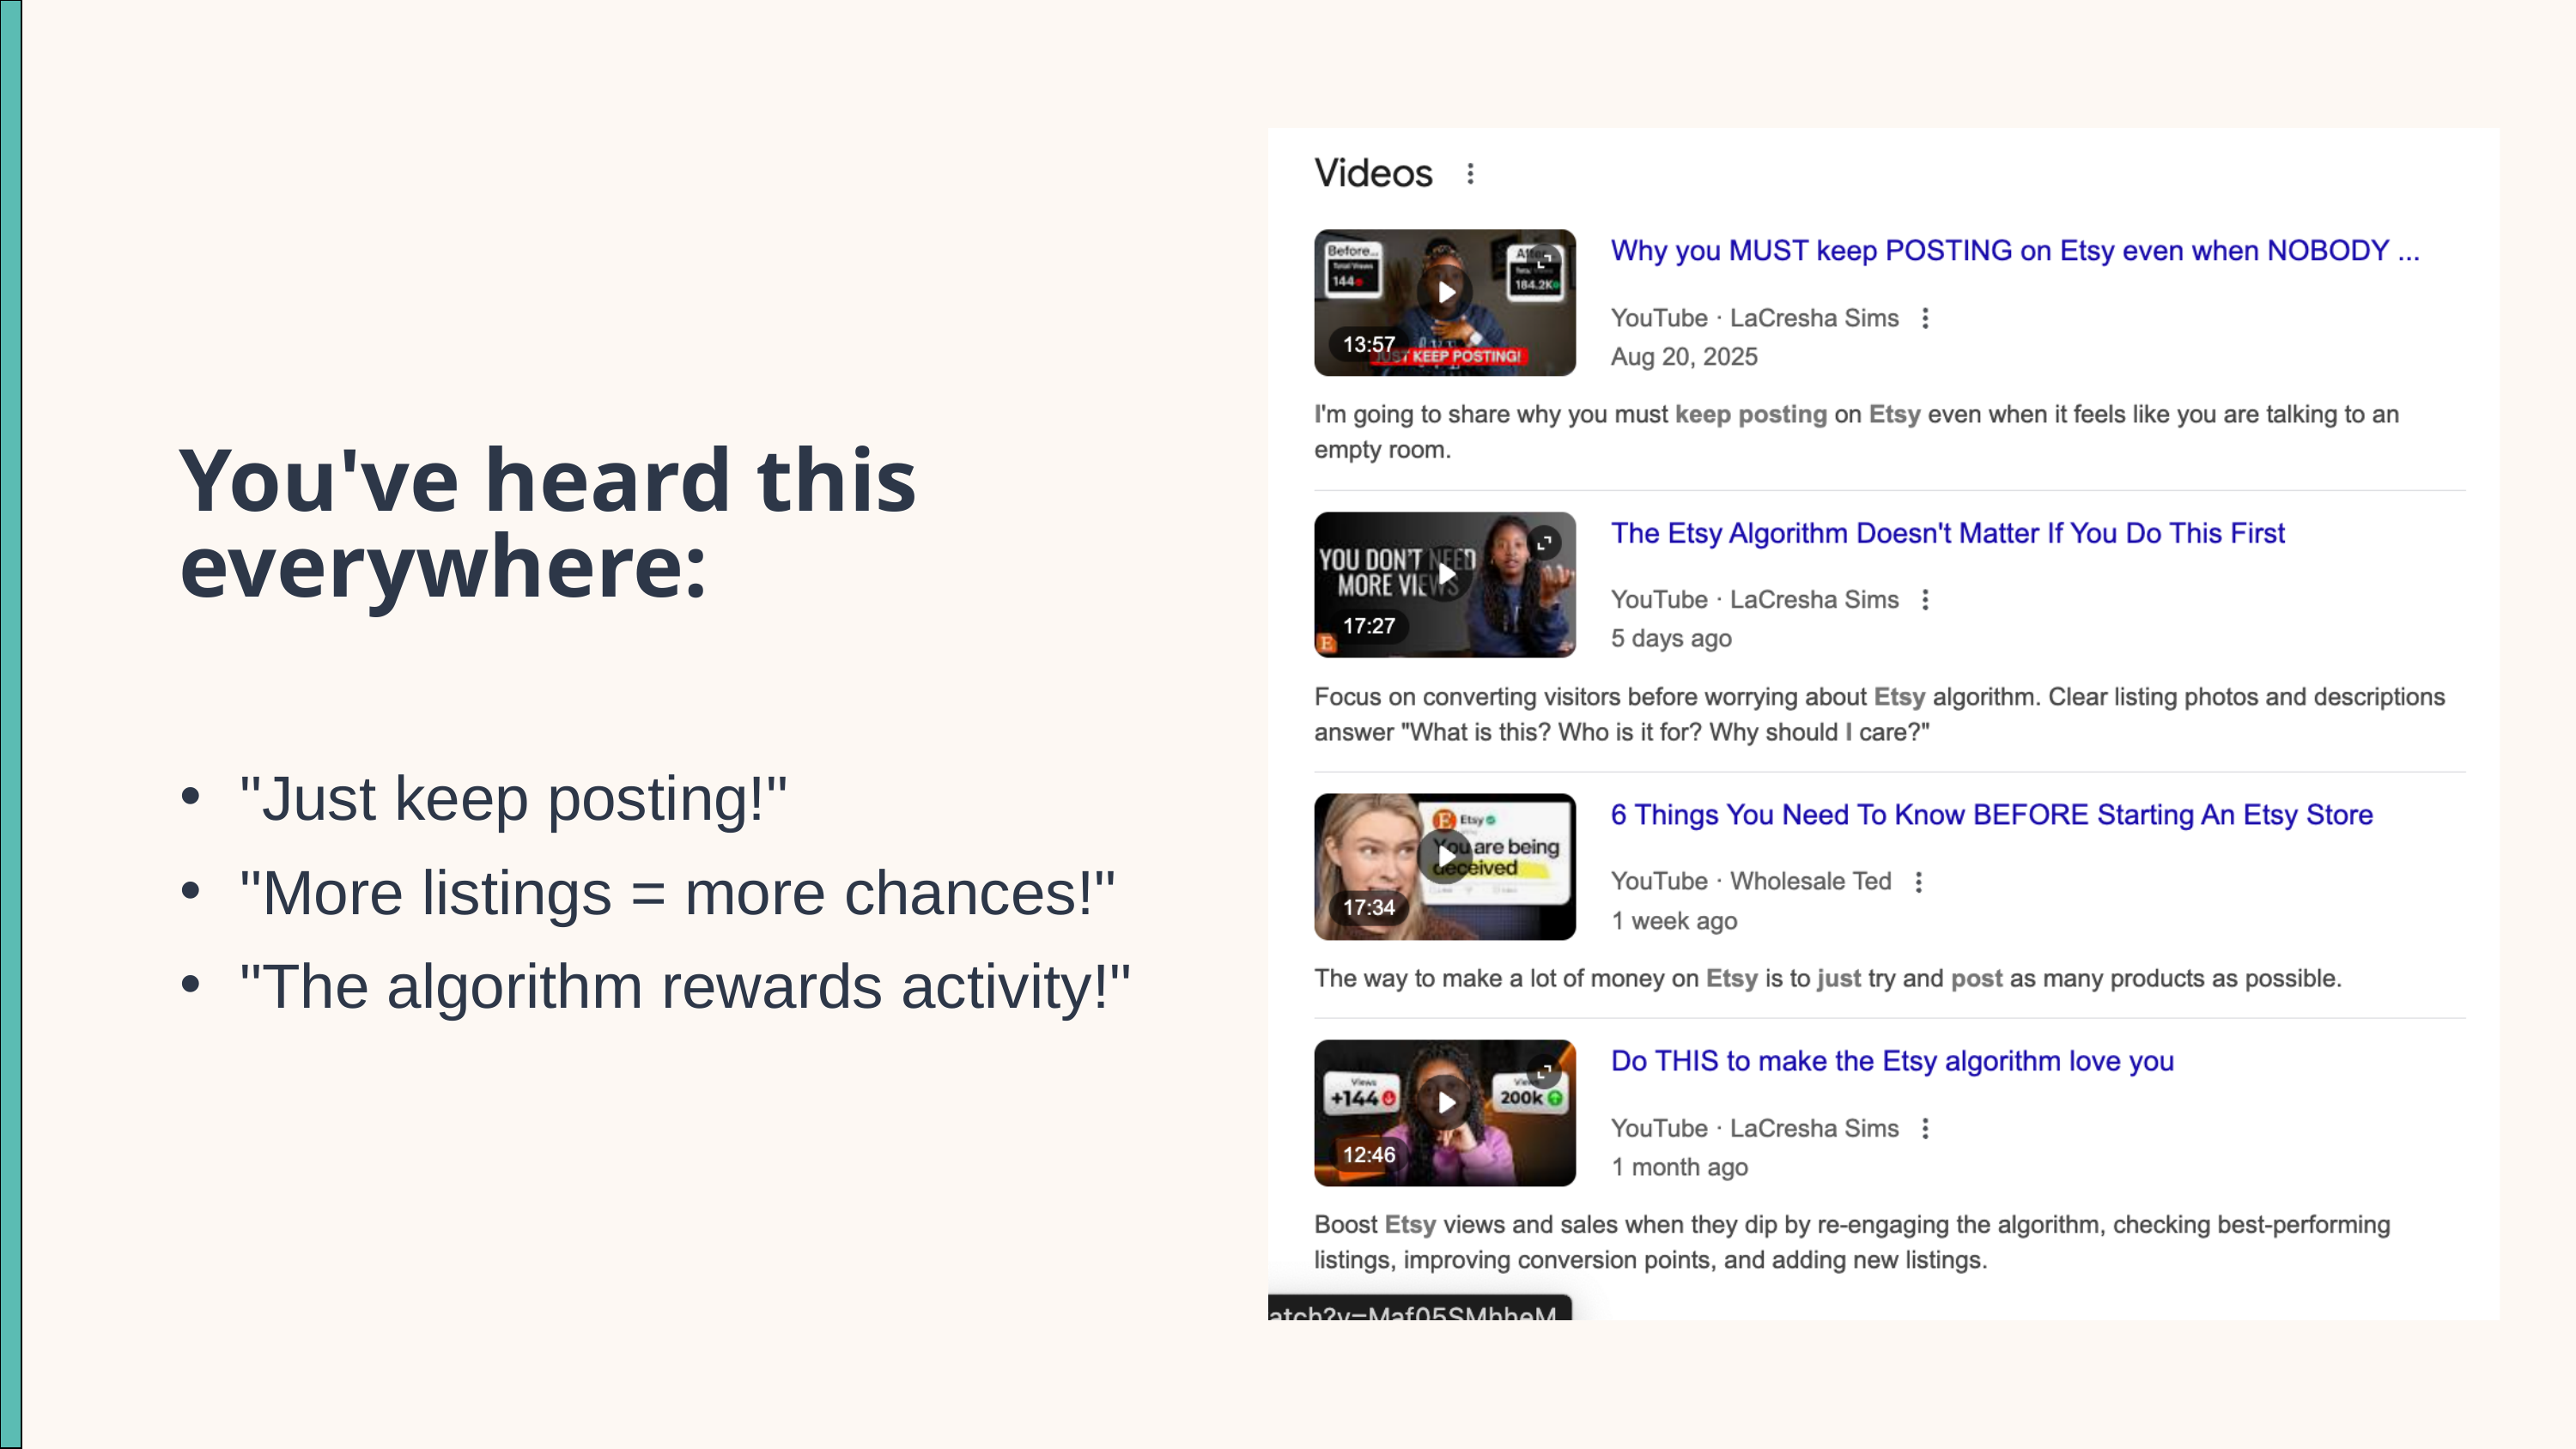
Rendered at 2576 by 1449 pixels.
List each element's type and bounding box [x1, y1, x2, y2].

text_box [0, 0, 22, 1449]
text_box [120, 433, 2456, 1016]
text_box [1268, 128, 2500, 1320]
